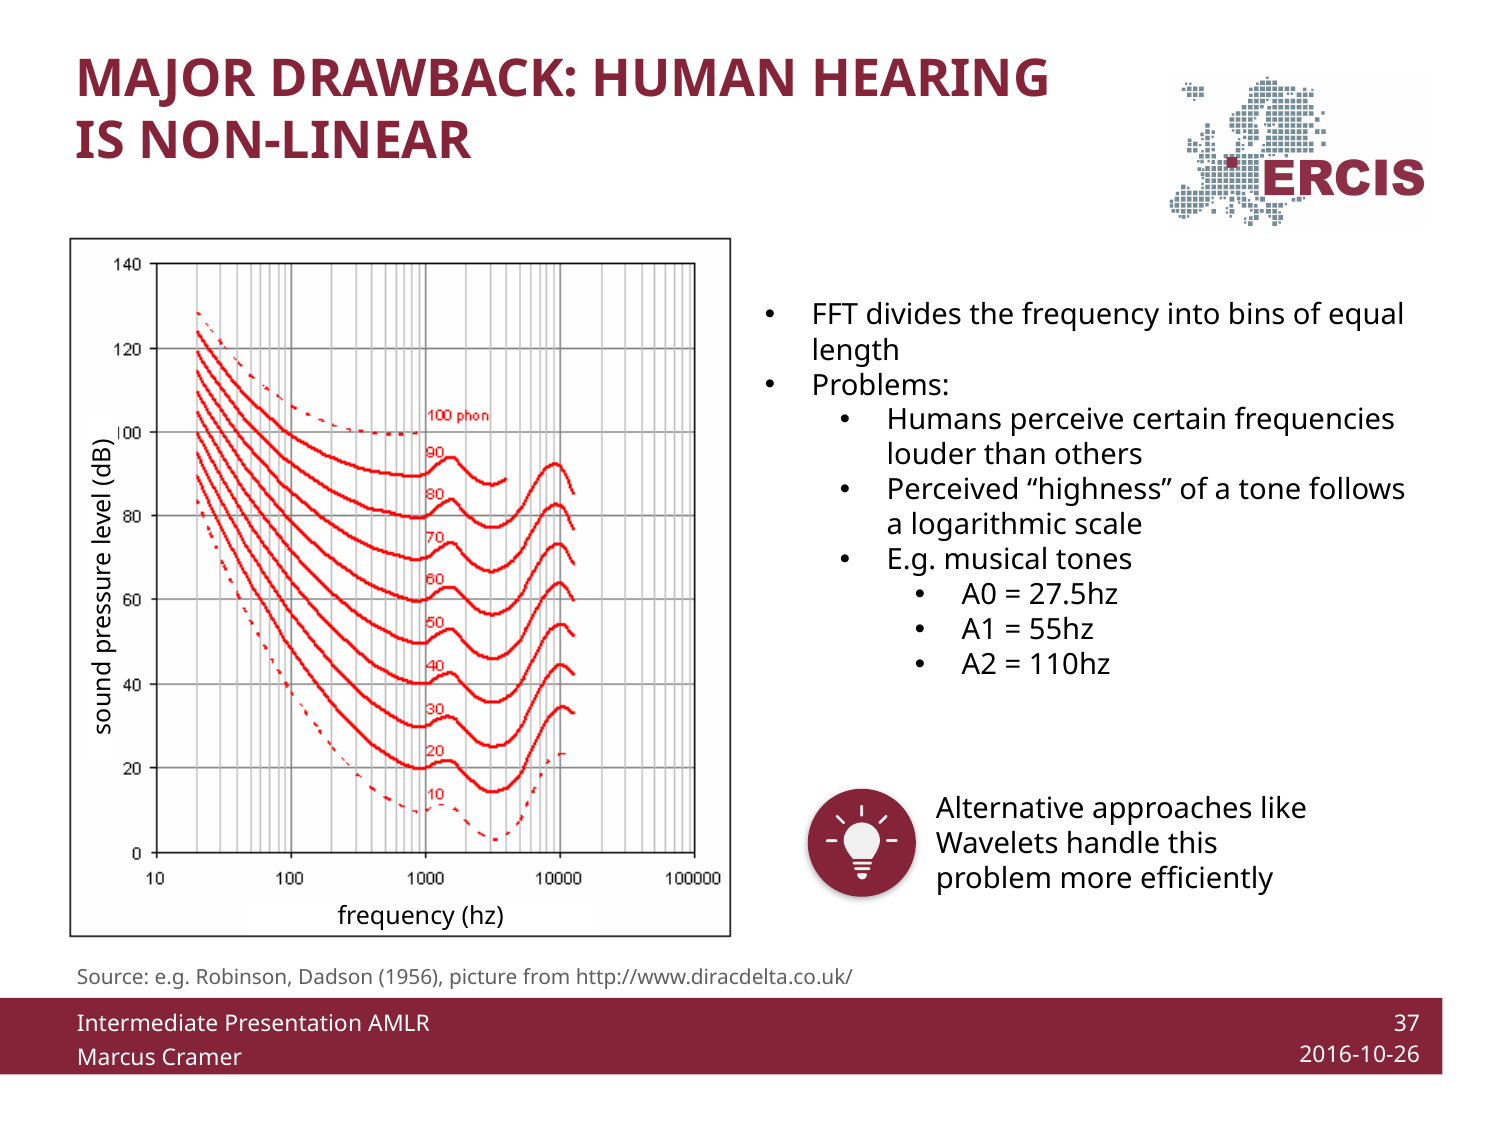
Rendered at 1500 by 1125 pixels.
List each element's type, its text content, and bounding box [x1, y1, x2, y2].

list Source: e.g. Robinson, Dadson (1956), picture from http://www.diracdelta.co.uk/ [62, 956, 1433, 1000]
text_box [807, 788, 917, 898]
title Major drawback: Human hearing is non-linear [61, 36, 1128, 116]
picture [61, 232, 739, 945]
text_box Alternative approaches like Wavelets handle this problem more efficiently [921, 781, 1335, 902]
text_box FFT divides the frequency into bins of equal length Problems: Humans perceive certain frequencies louder than others Perceived “highness” of a tone follows a logarithmic scale E.g. musical tones A0 = 27.5hz A1 = 55hz A2 = 110hz [750, 288, 1442, 688]
picture [1167, 72, 1426, 229]
